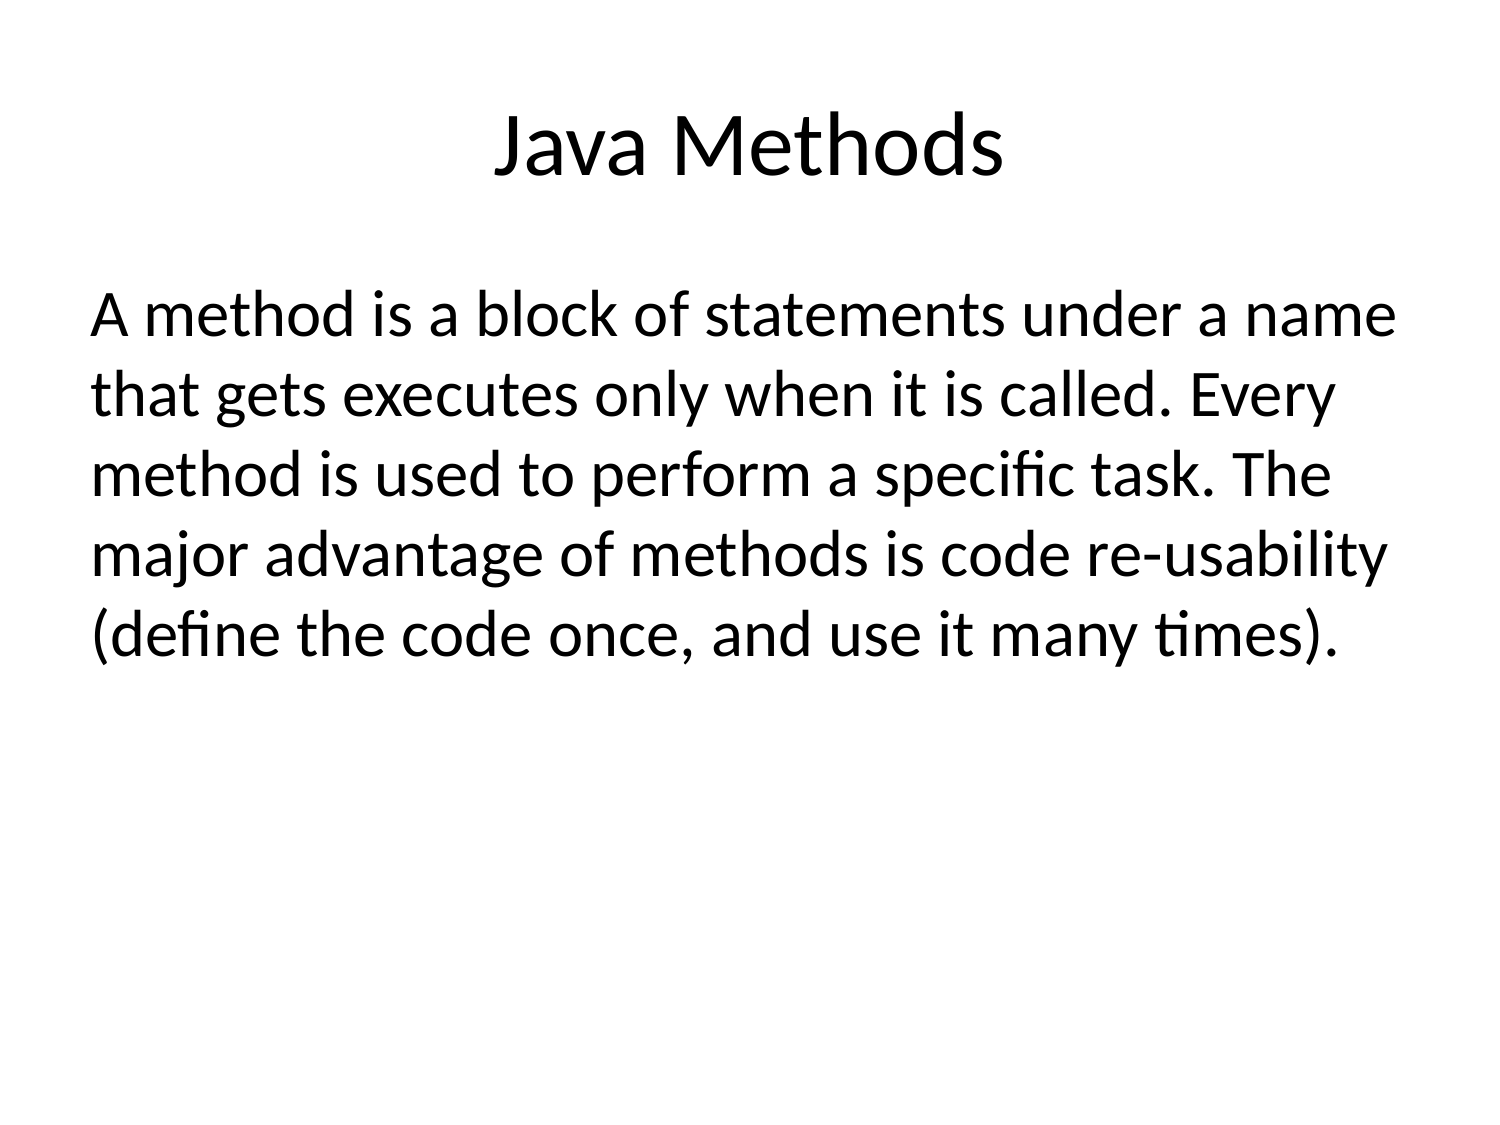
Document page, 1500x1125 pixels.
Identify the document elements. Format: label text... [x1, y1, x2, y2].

list A method is a block of statements under a name that gets executes only when it is called. Every method is used to perform a specific task. The major advantage of methods is code re-usability (define the code once, and use it many times). [75, 262, 1425, 1005]
title Java Methods [75, 45, 1425, 233]
